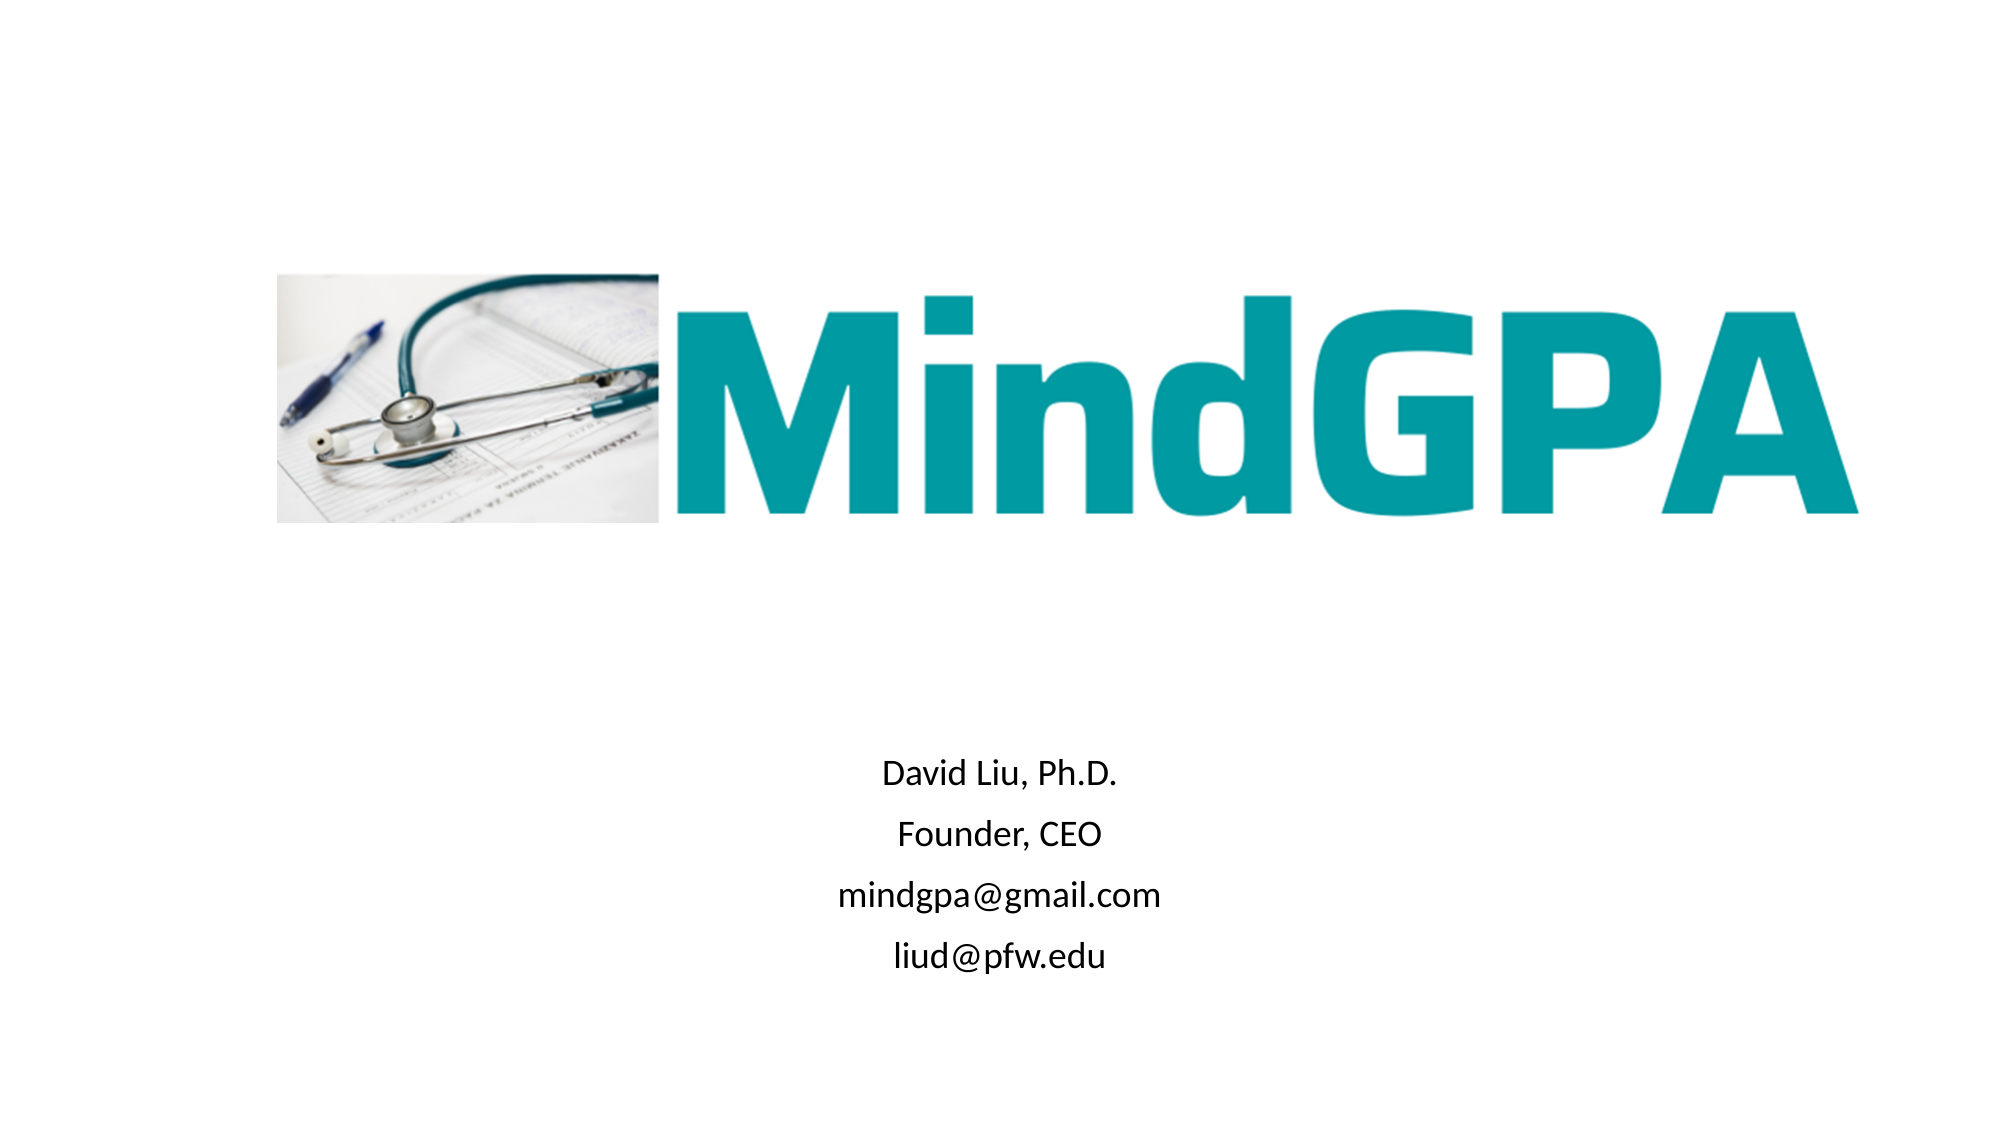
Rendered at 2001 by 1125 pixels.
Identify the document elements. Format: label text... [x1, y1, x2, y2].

picture [276, 272, 1866, 523]
subtitle David Liu, Ph.D. Founder, CEO mindgpa@gmail.com liud@pfw.edu [249, 745, 1750, 1017]
